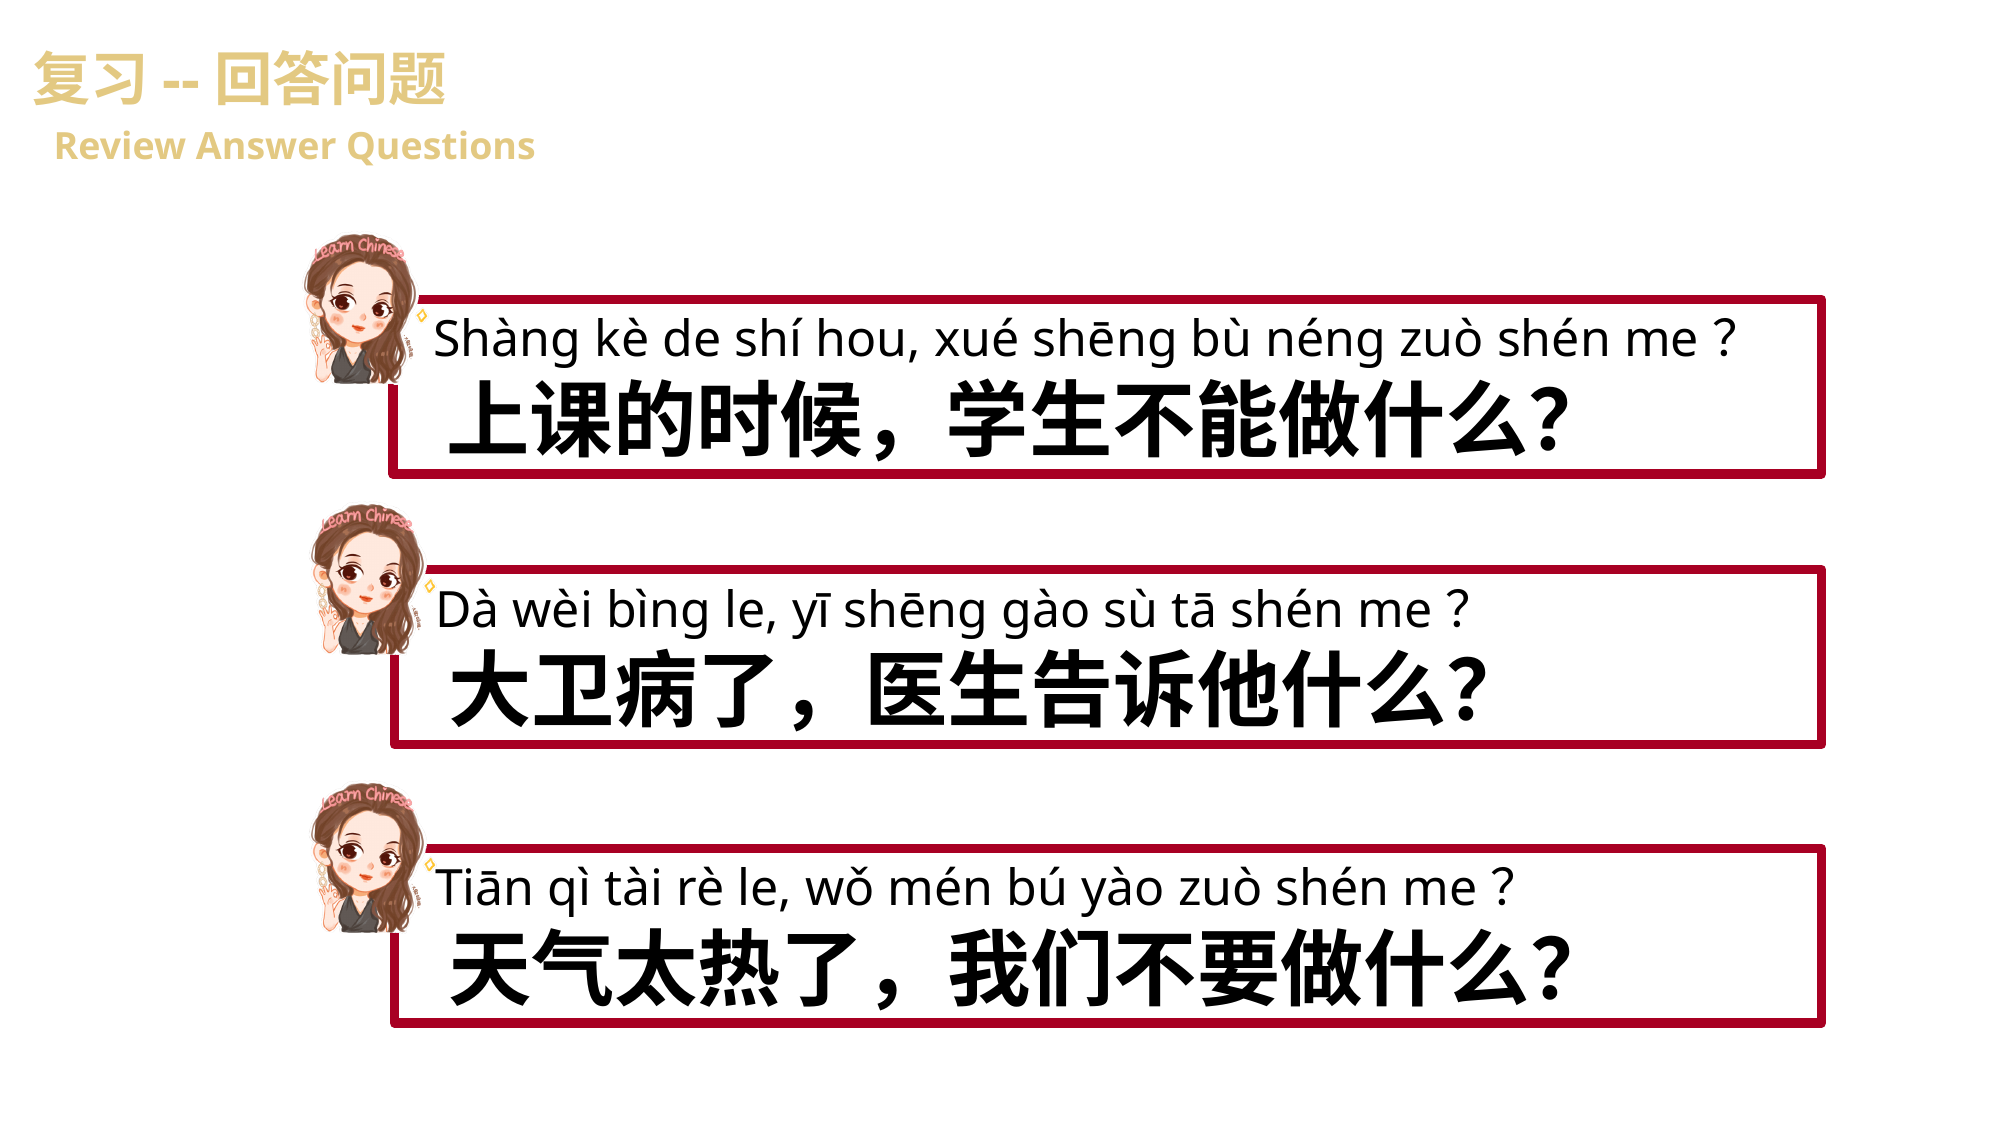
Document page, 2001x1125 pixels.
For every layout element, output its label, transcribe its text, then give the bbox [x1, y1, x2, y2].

text_box 复习--回答问题 [17, 35, 463, 120]
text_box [262, 480, 1822, 747]
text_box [255, 210, 1822, 476]
text_box Review Answer Questions [38, 115, 728, 175]
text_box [262, 759, 1822, 1025]
